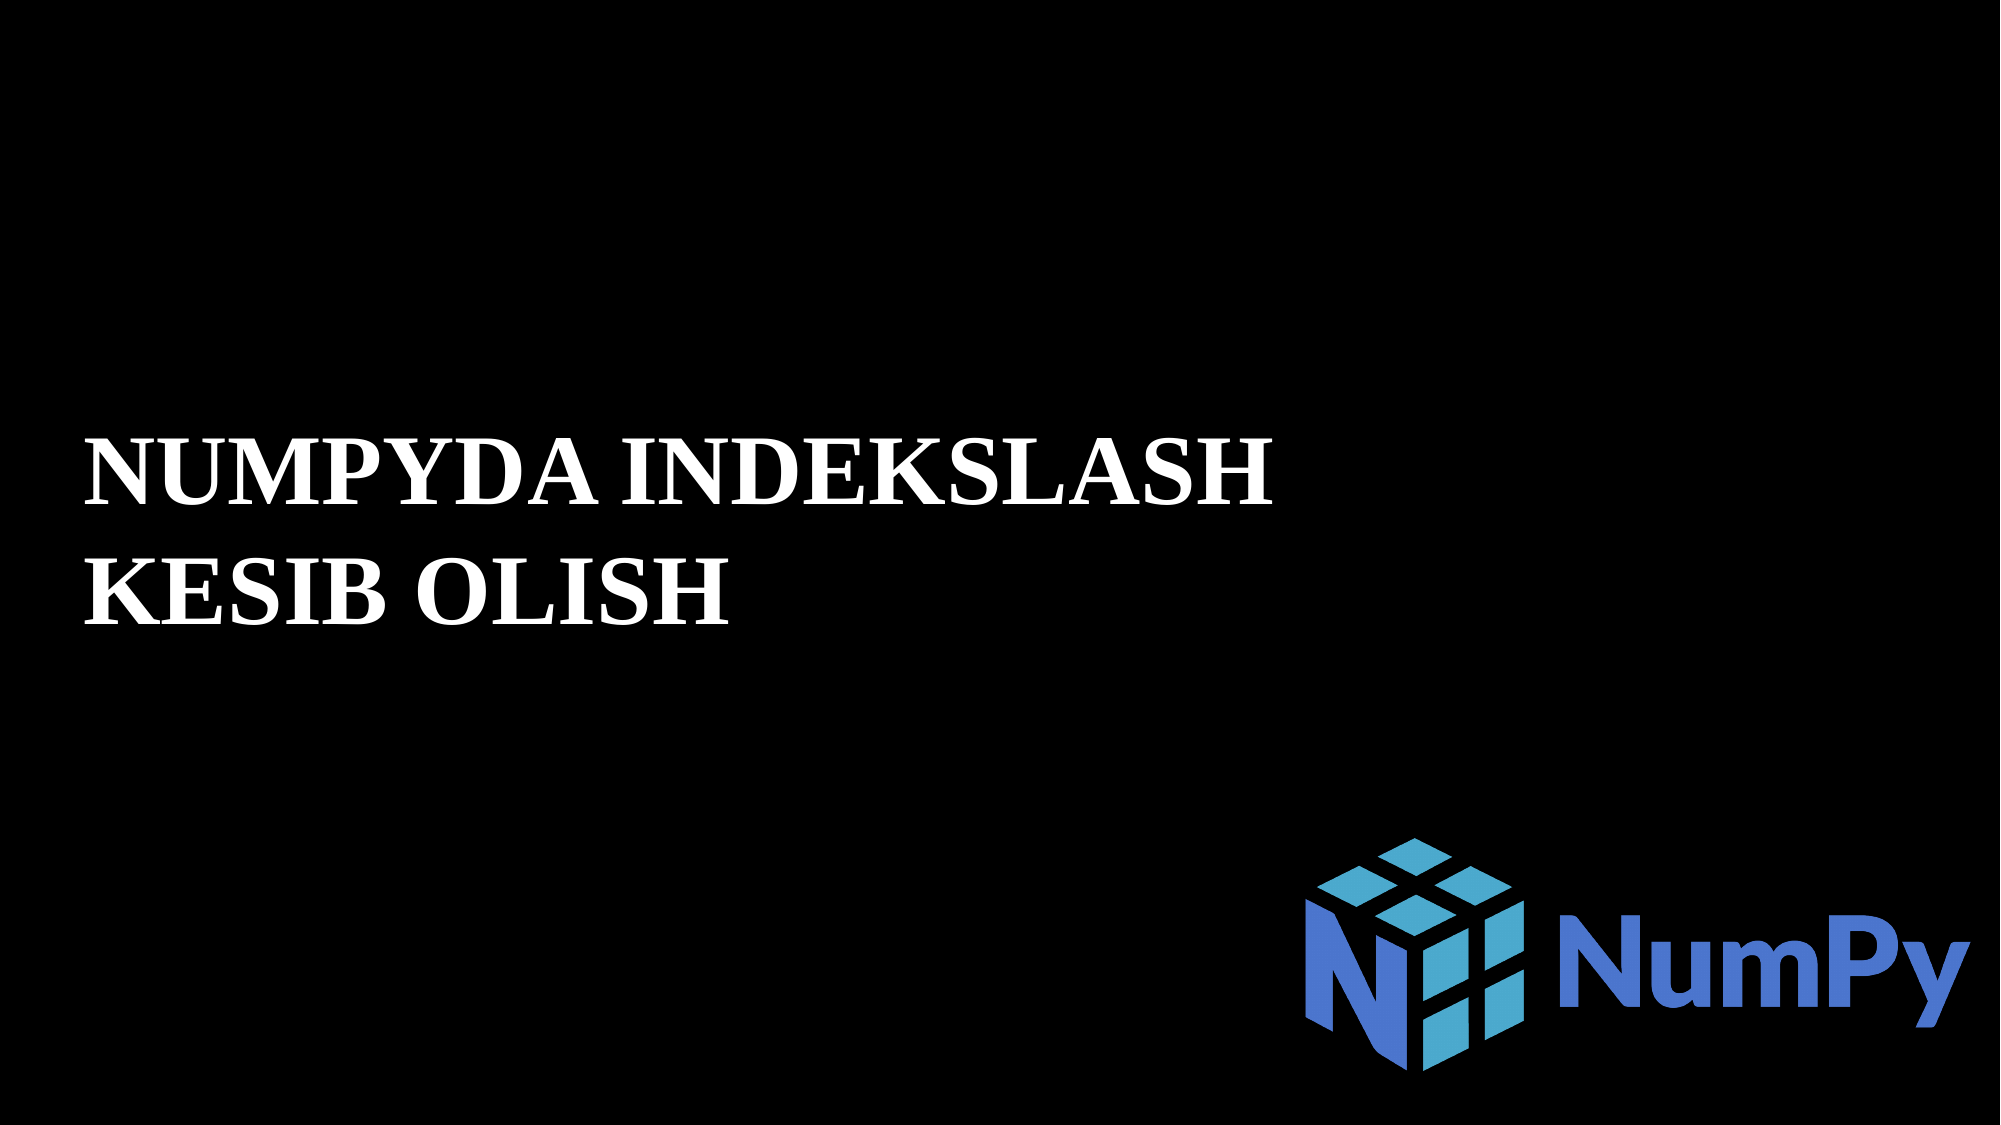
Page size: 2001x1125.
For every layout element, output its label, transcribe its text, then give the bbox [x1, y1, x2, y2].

picture [1259, 784, 2000, 1125]
text_box NUMPYDA INDEKSLASH KESIB OLISH [68, 396, 1580, 652]
